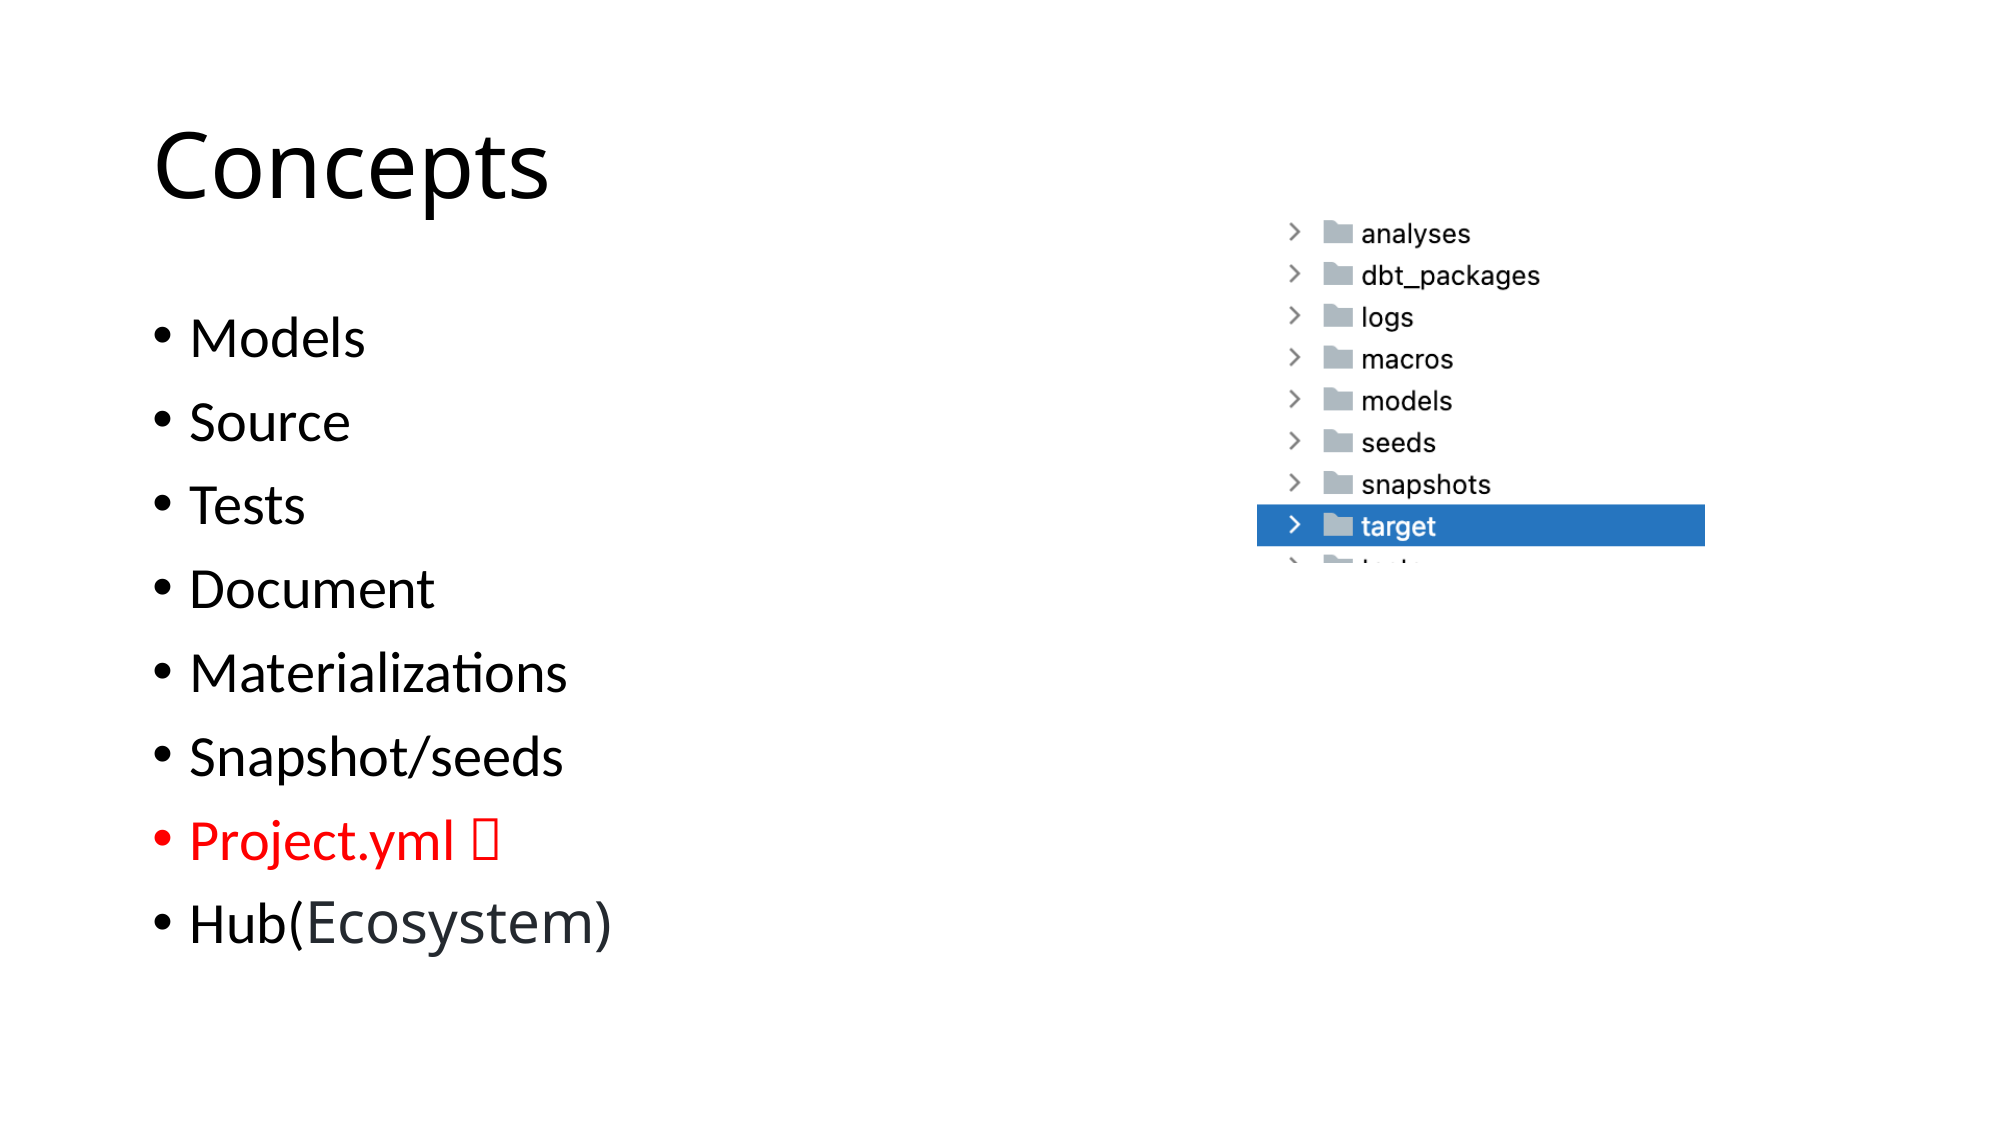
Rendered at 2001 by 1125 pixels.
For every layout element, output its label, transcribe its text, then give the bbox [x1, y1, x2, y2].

list Models Source Tests Document Materializations Snapshot/seeds Project.yml  Hub(Ecosystem) [137, 299, 1863, 1014]
title Concepts [137, 59, 1863, 278]
picture [1257, 216, 1705, 563]
